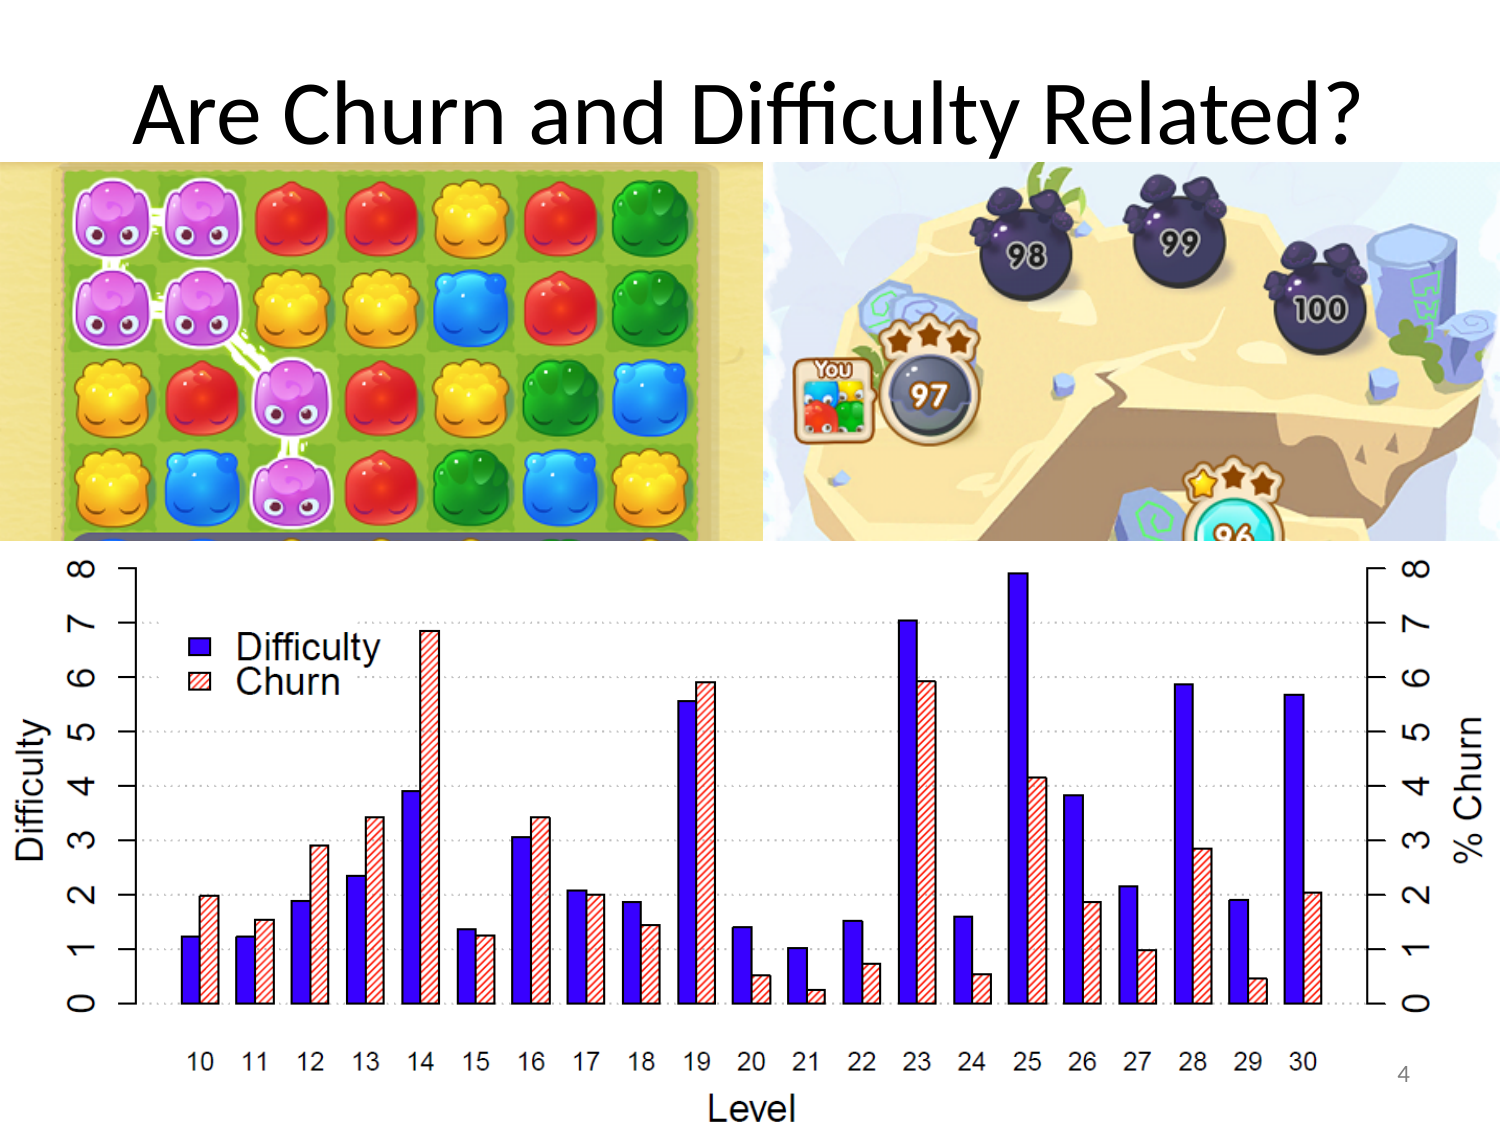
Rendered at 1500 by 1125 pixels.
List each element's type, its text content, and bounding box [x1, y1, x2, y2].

text_box Are Churn and Difficulty Related? [74, 45, 1425, 160]
picture [0, 162, 1500, 1125]
